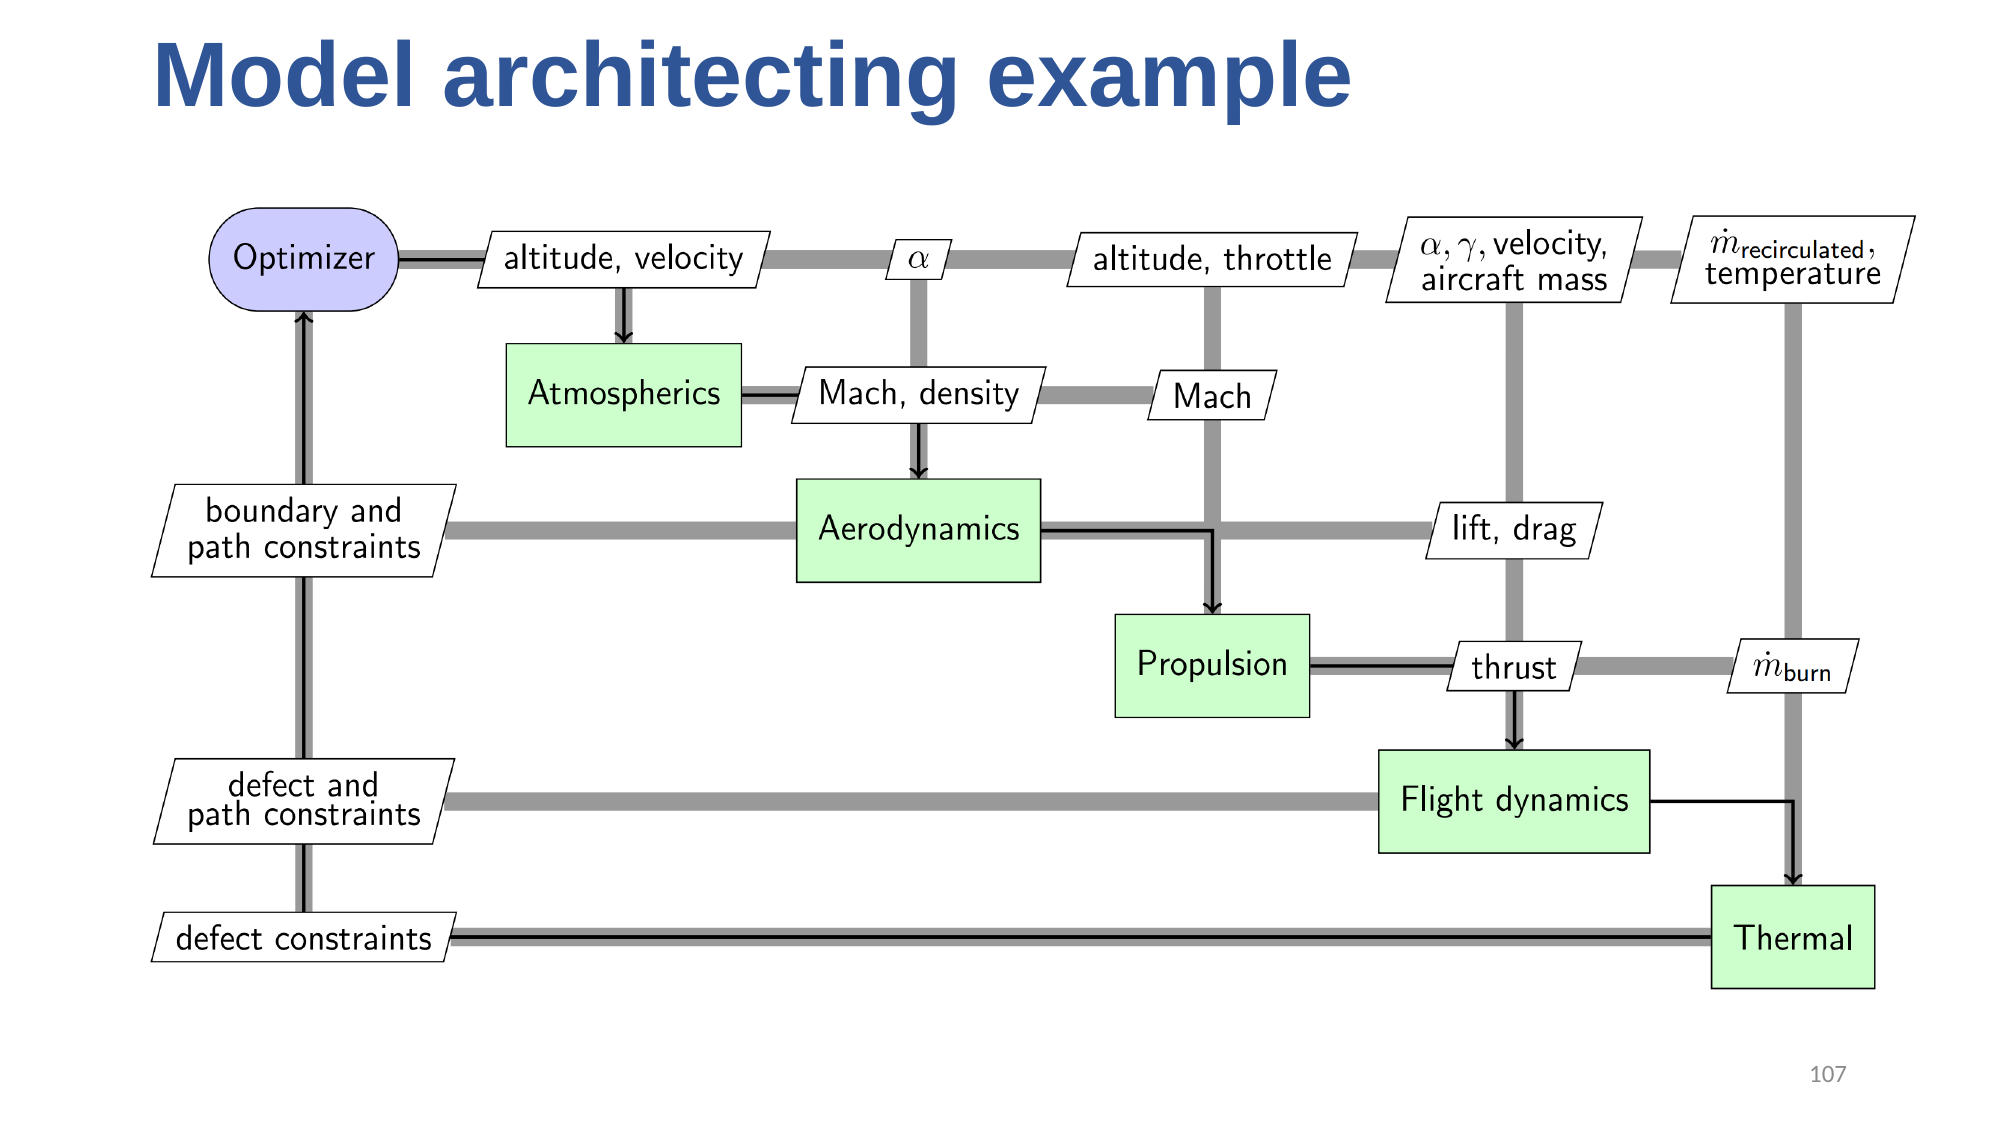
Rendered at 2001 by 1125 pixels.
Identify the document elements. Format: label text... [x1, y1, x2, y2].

title Model architecting example [137, 13, 1863, 139]
slide_number 107 [1412, 1042, 1863, 1103]
picture [137, 200, 1920, 996]
